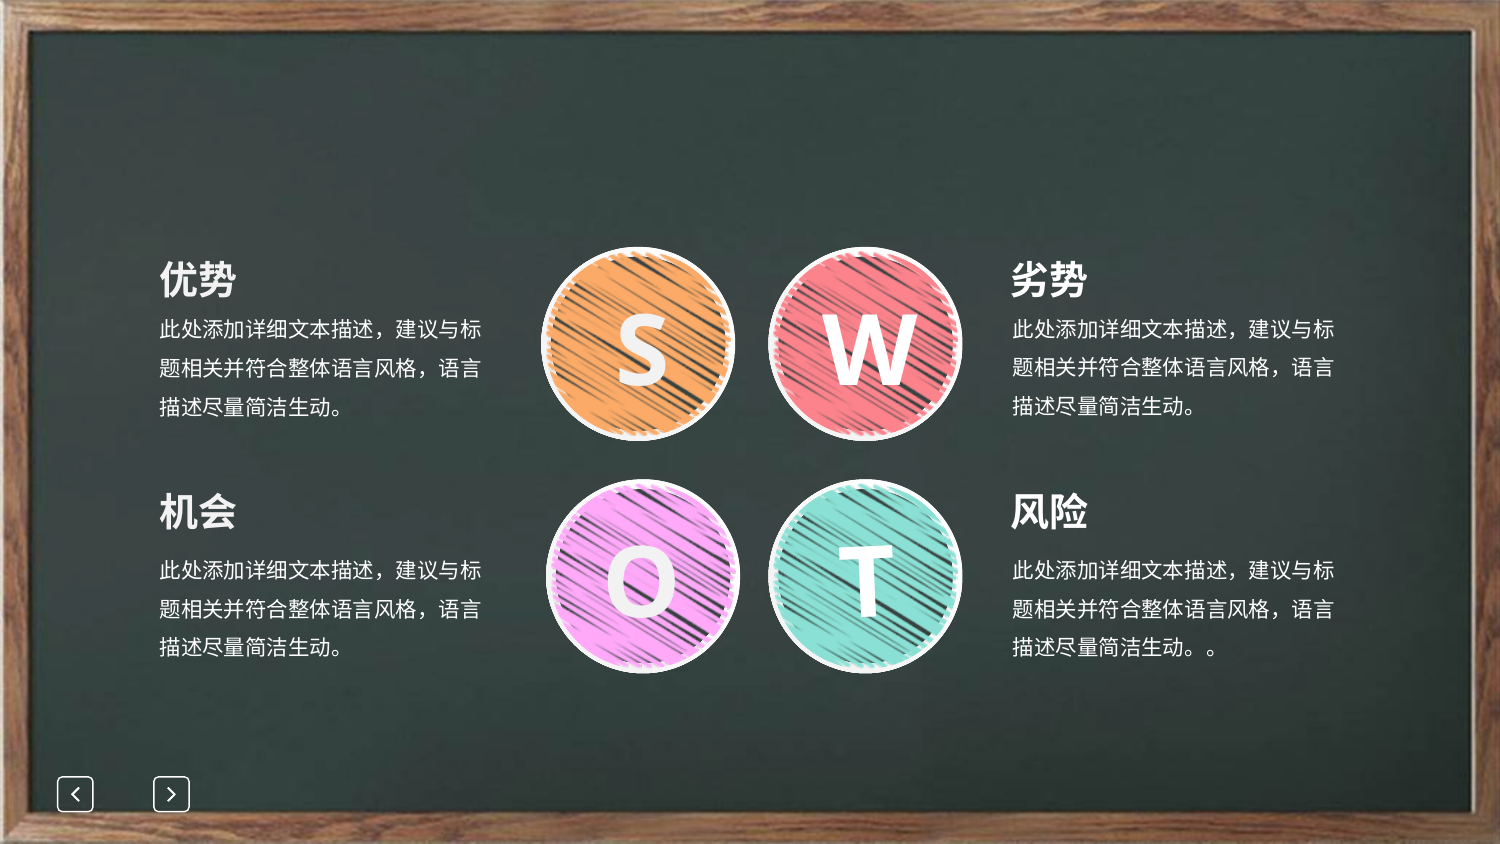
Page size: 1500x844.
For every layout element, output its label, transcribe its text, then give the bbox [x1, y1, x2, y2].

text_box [995, 480, 1369, 670]
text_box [545, 479, 741, 674]
text_box T [966, 514, 972, 634]
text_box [144, 247, 516, 430]
text_box W [966, 286, 972, 405]
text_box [995, 247, 1369, 429]
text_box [144, 480, 516, 670]
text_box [768, 479, 963, 674]
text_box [768, 246, 963, 441]
picture [0, 0, 1500, 844]
text_box S [741, 286, 745, 405]
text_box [541, 246, 736, 441]
